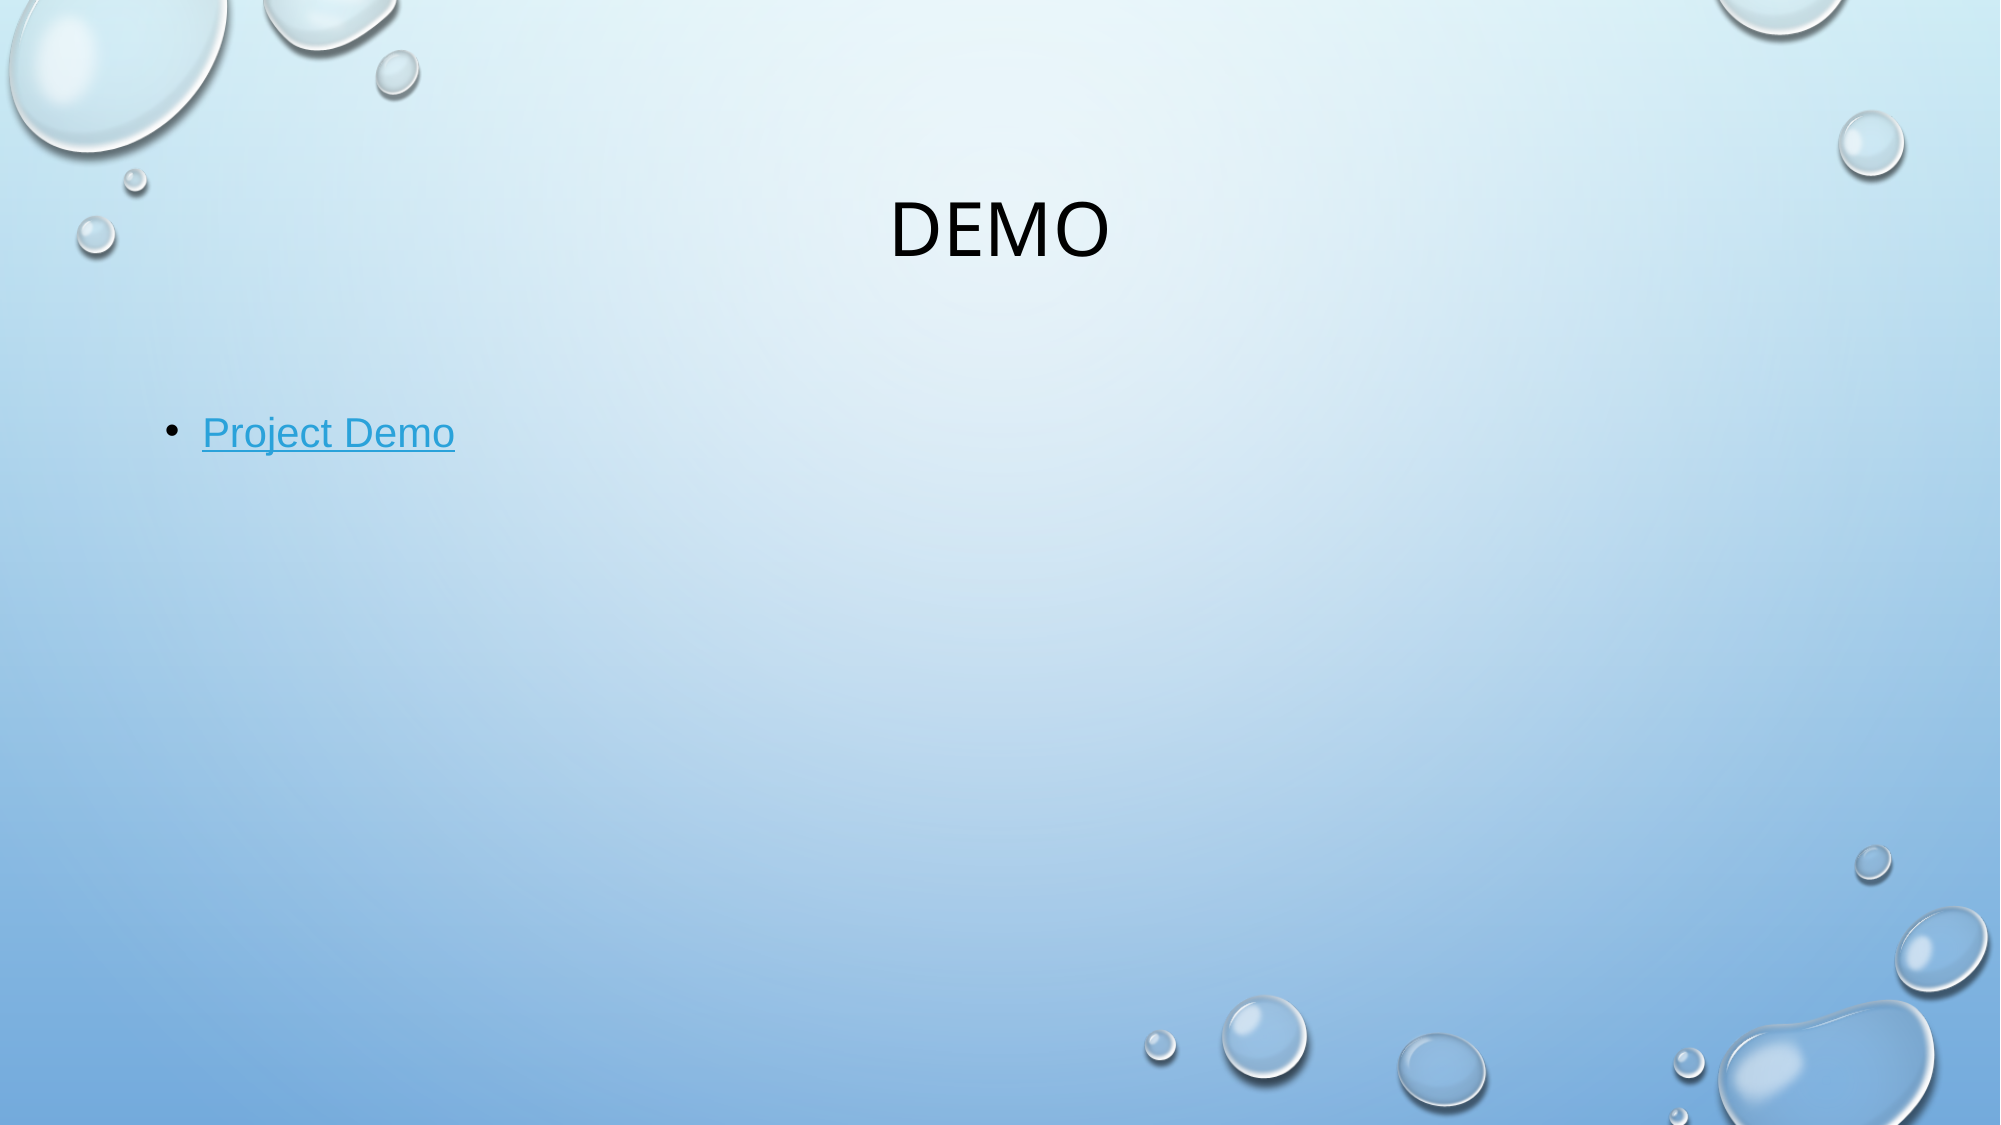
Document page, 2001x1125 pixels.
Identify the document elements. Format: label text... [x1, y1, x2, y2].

title Demo [149, 101, 1851, 364]
list Project Demo [149, 388, 1850, 950]
picture [0, 0, 2000, 1125]
